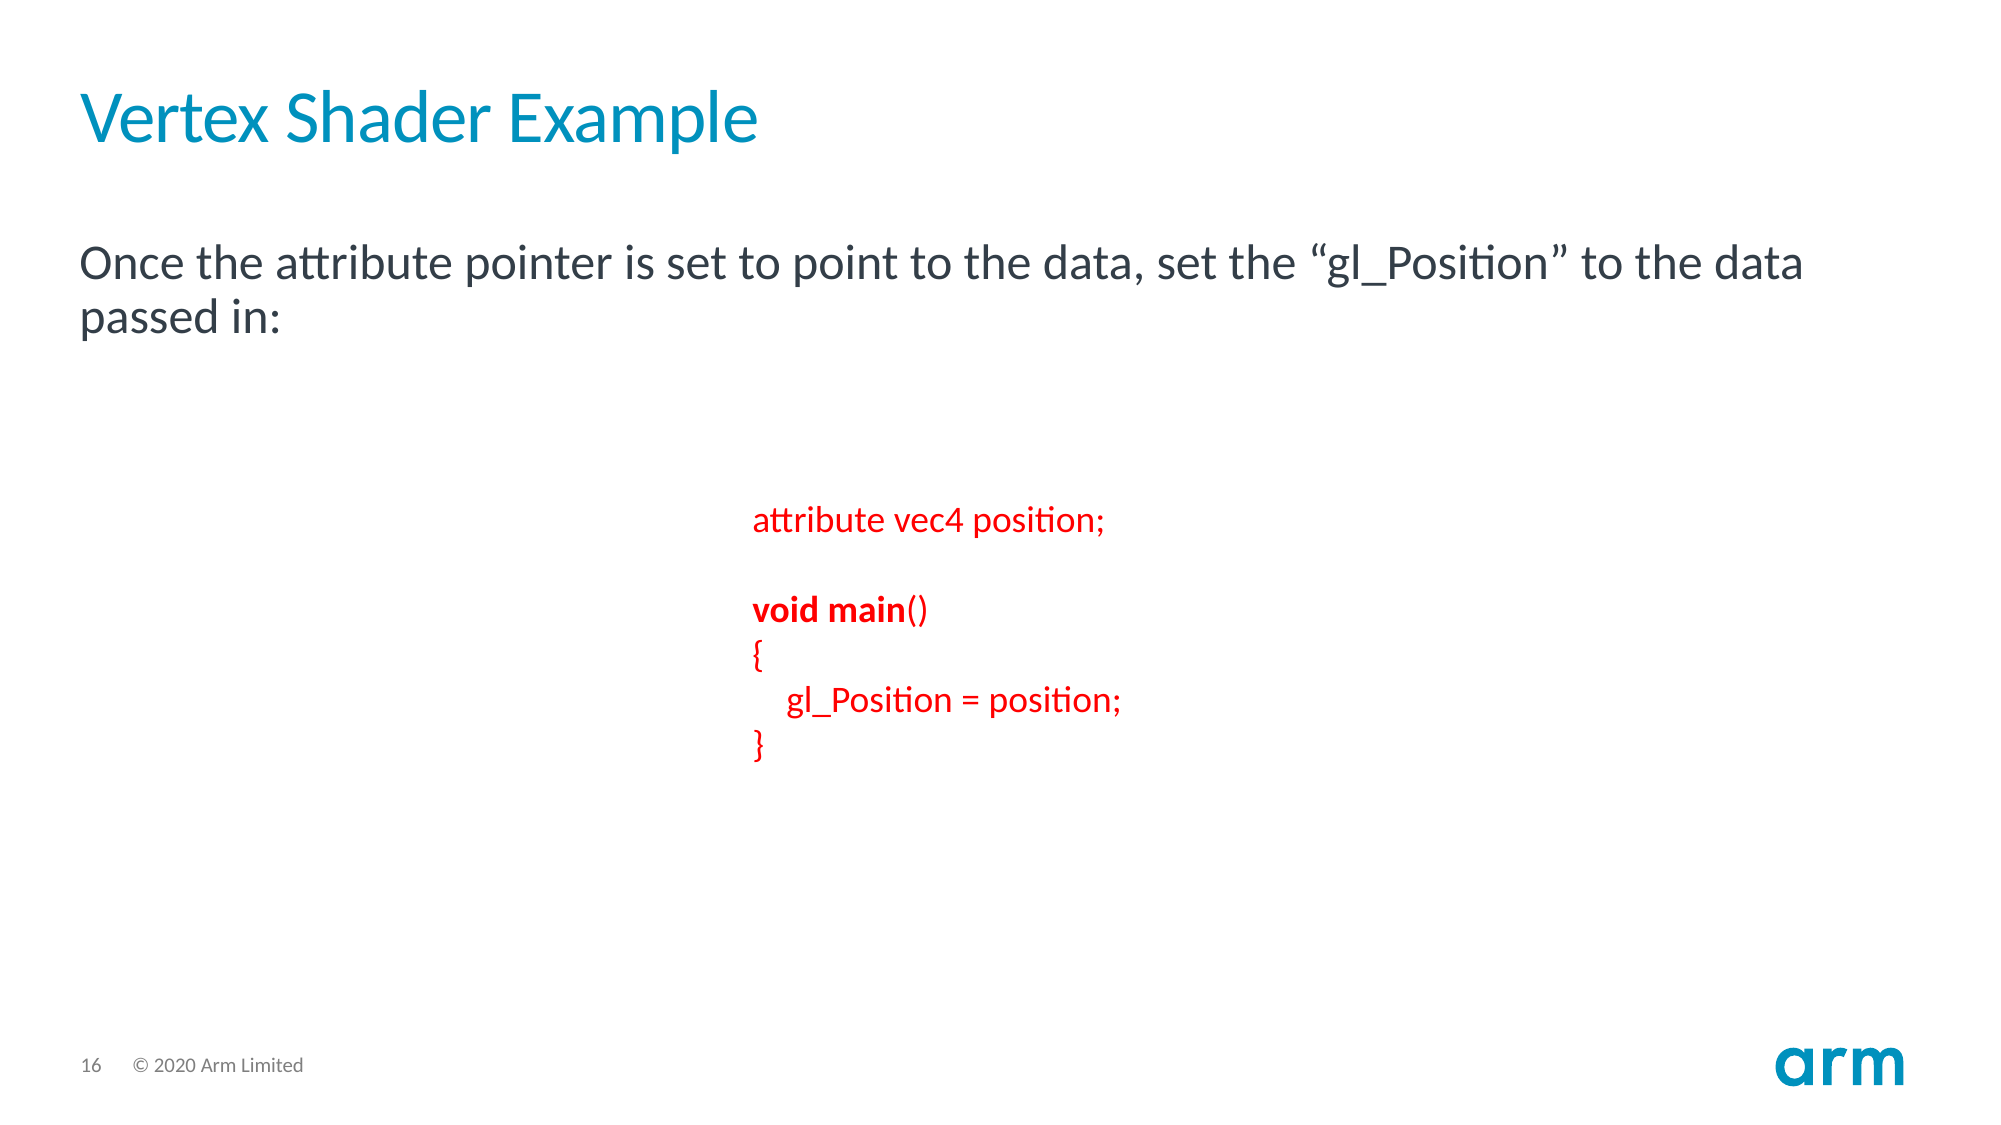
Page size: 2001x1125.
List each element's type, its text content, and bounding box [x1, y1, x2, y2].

title Vertex Shader Example [80, 48, 1915, 158]
text_box attribute vec4 position; void main() { gl_Position = position; } [737, 487, 1737, 772]
list Once the attribute pointer is set to point to the data, set the “gl_Position” to the data passed in: [79, 236, 1910, 375]
